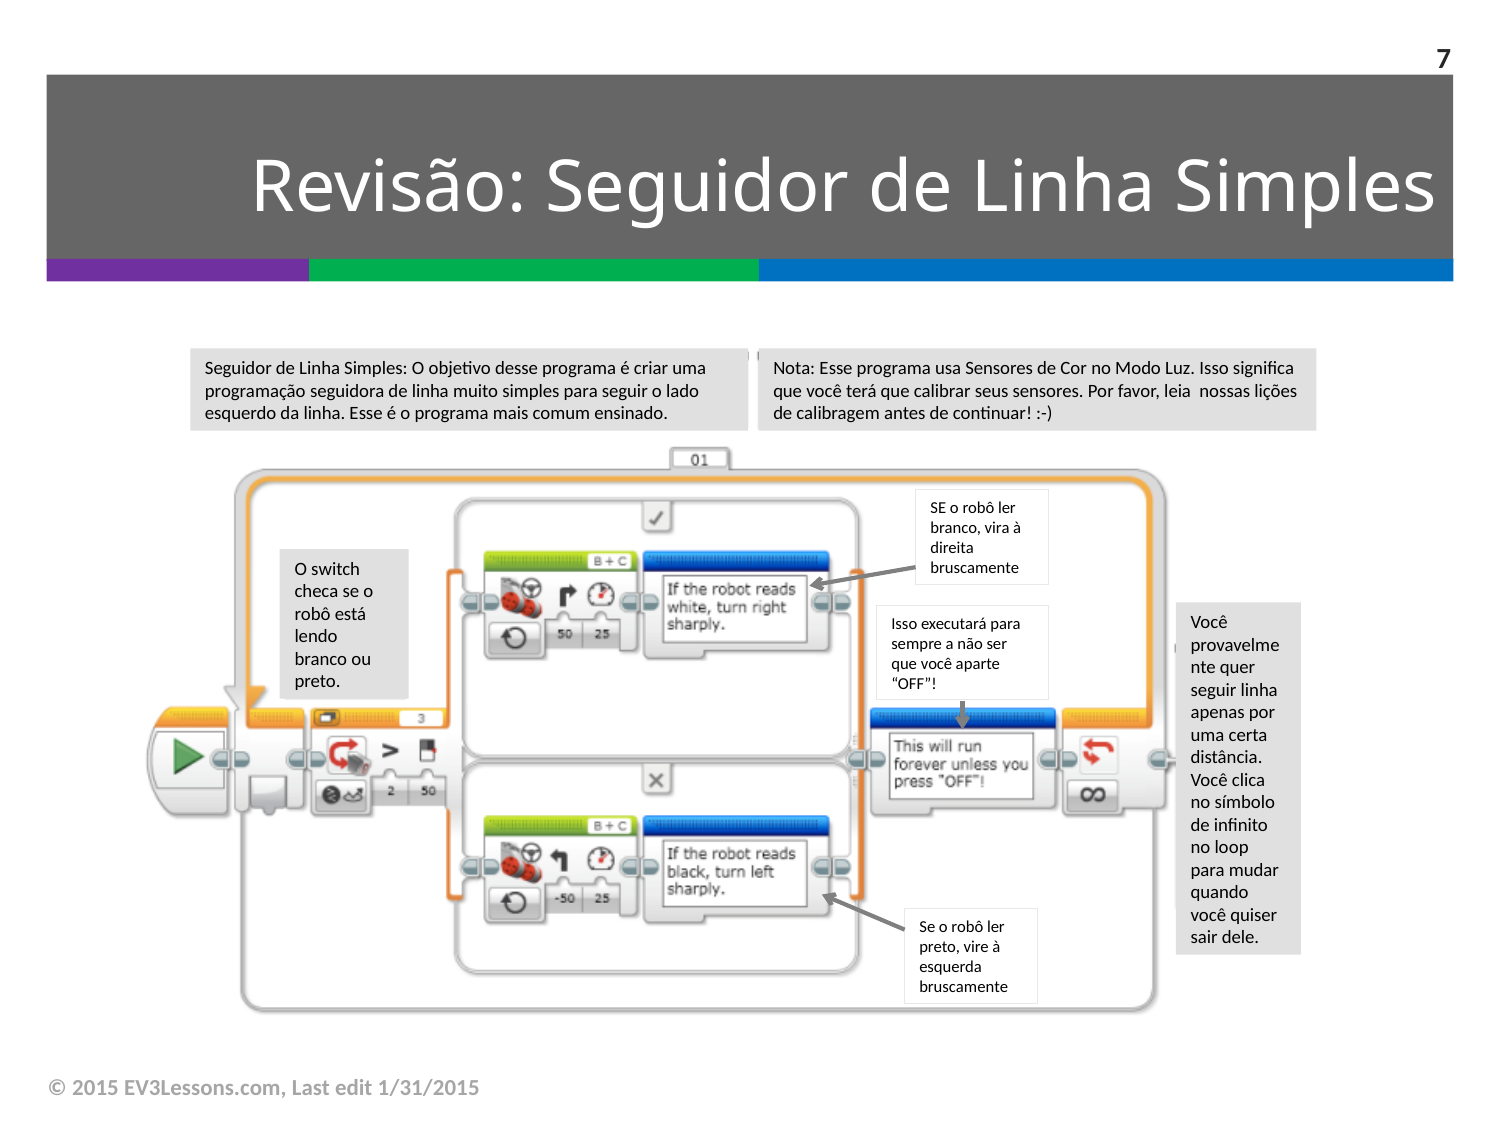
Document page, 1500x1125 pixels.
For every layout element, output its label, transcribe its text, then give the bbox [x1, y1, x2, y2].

footer © 2015 EV3Lessons.com, Last edit 1/31/2015 [32, 1055, 1038, 1116]
title Revisão: Seguidor de Linha Simples [46, 103, 1454, 263]
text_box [808, 566, 917, 587]
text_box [821, 893, 906, 931]
slide_number 7 [1362, 27, 1466, 87]
picture [143, 341, 1308, 1031]
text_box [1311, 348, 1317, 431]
